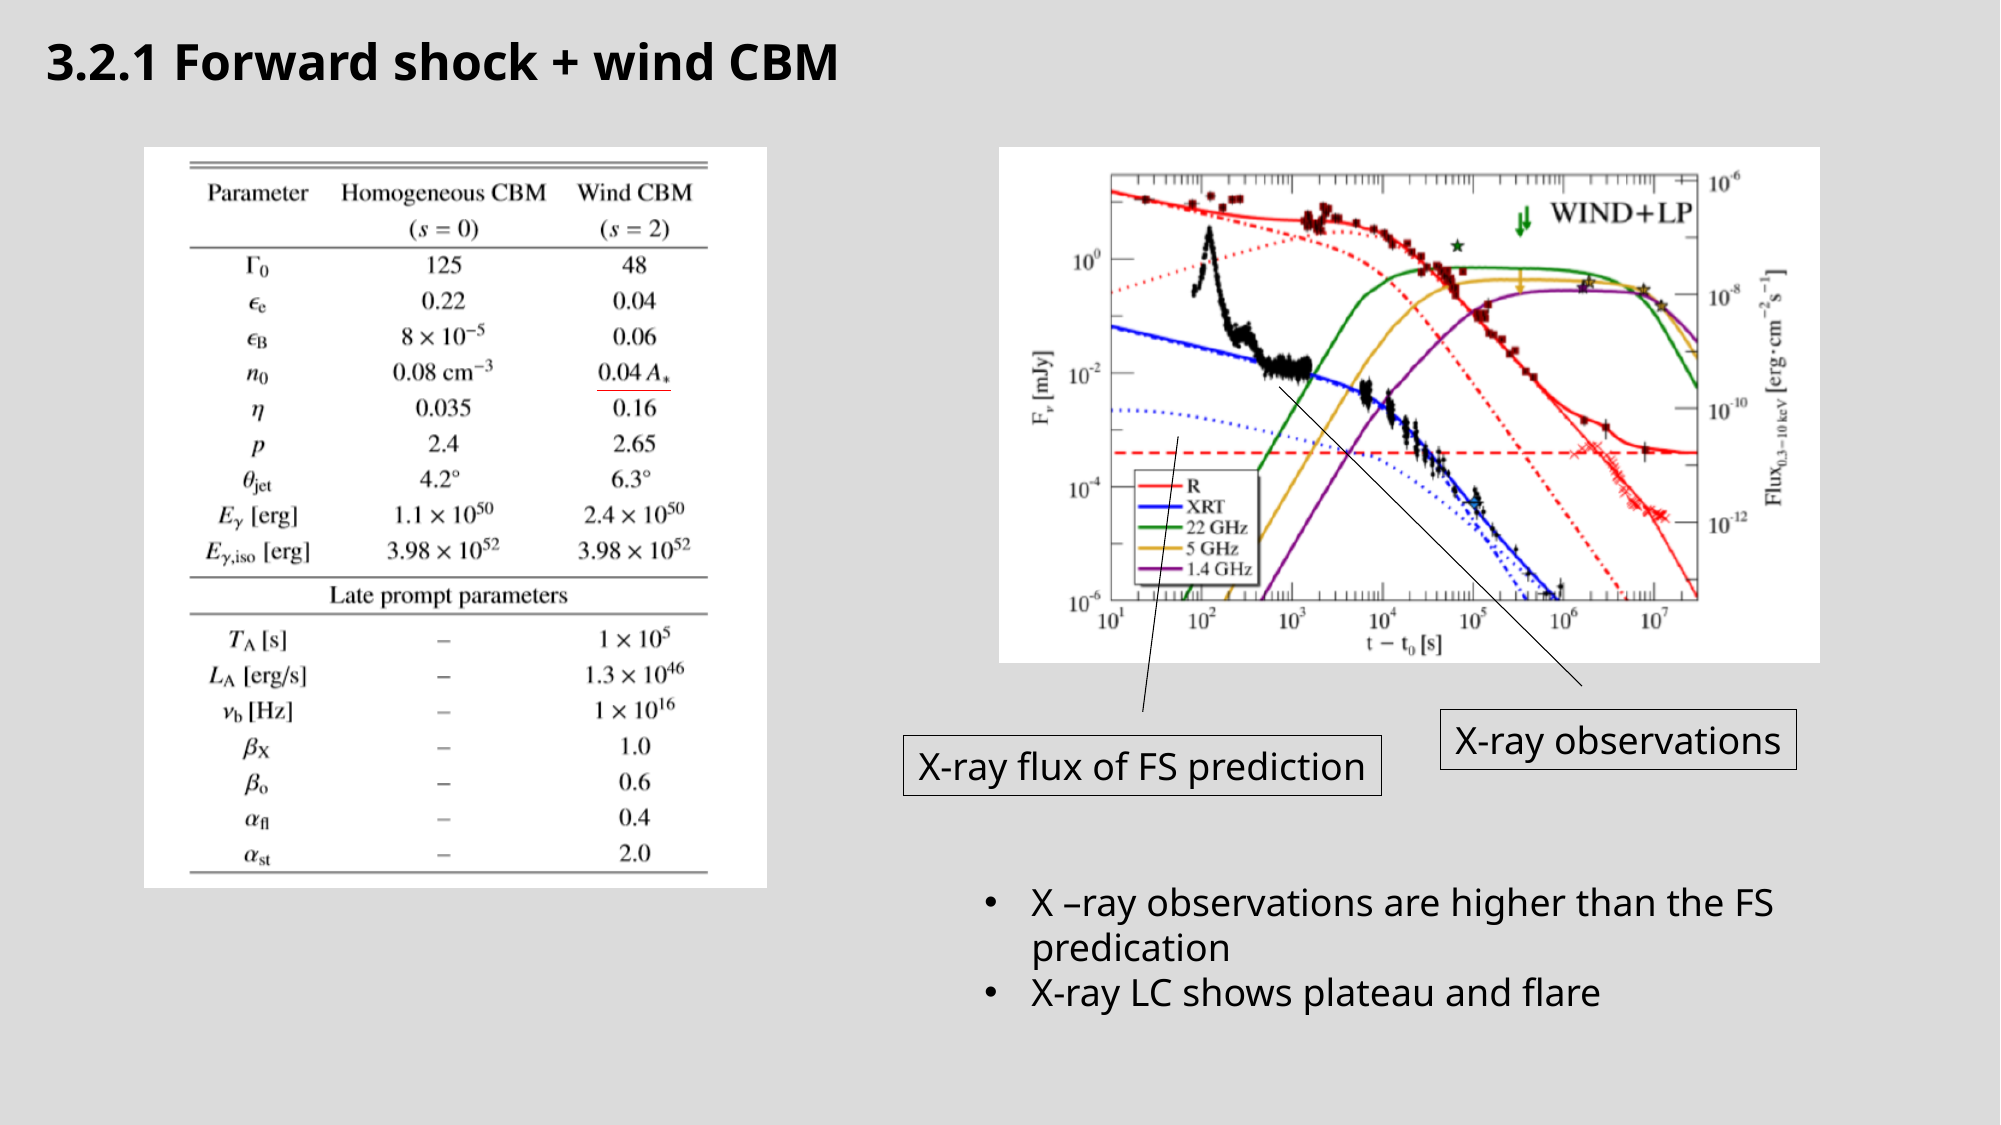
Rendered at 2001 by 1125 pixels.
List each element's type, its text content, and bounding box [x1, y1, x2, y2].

text_box X-ray flux of FS prediction [903, 735, 1382, 796]
picture [144, 147, 767, 888]
text_box X-ray observations [1440, 709, 1797, 770]
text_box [1278, 386, 1582, 687]
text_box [1142, 436, 1179, 712]
text_box X –ray observations are higher than the FS predication X-ray LC shows plateau and flare [969, 871, 1931, 1022]
picture [999, 147, 1820, 663]
text_box 3.2.1 Forward shock + wind CBM [31, 22, 1788, 98]
